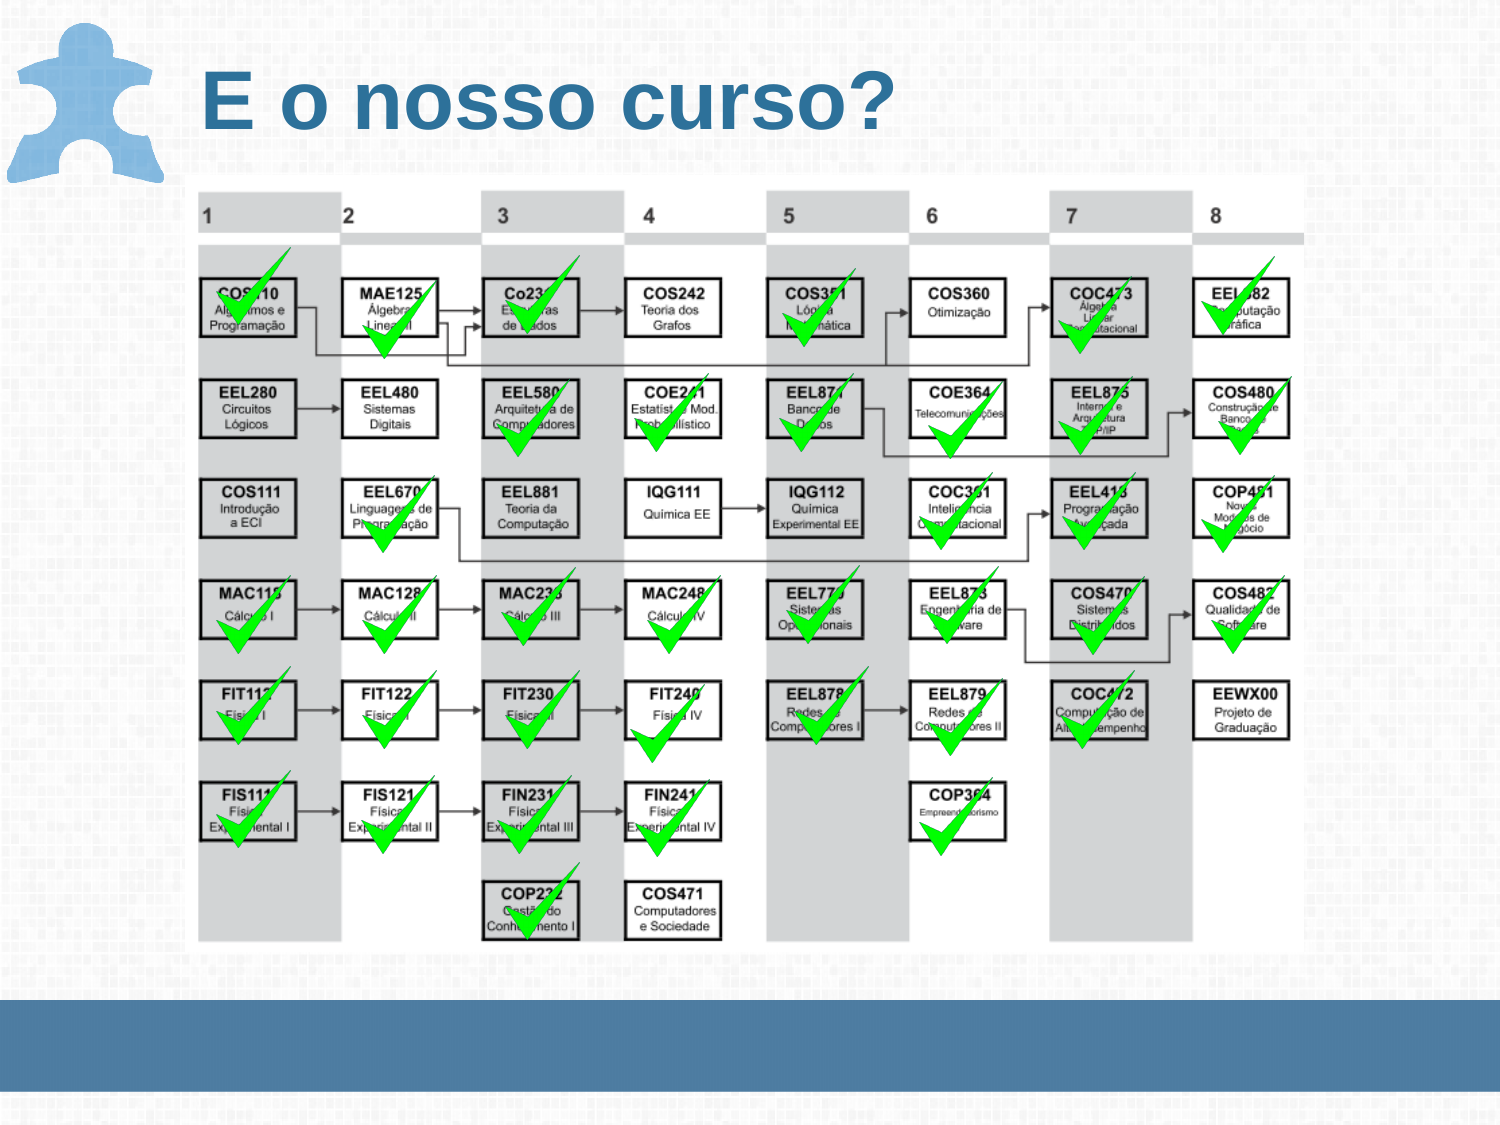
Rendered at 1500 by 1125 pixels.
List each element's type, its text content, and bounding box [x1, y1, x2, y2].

title E o nosso curso? [185, 11, 1481, 195]
picture [0, 0, 1500, 1125]
